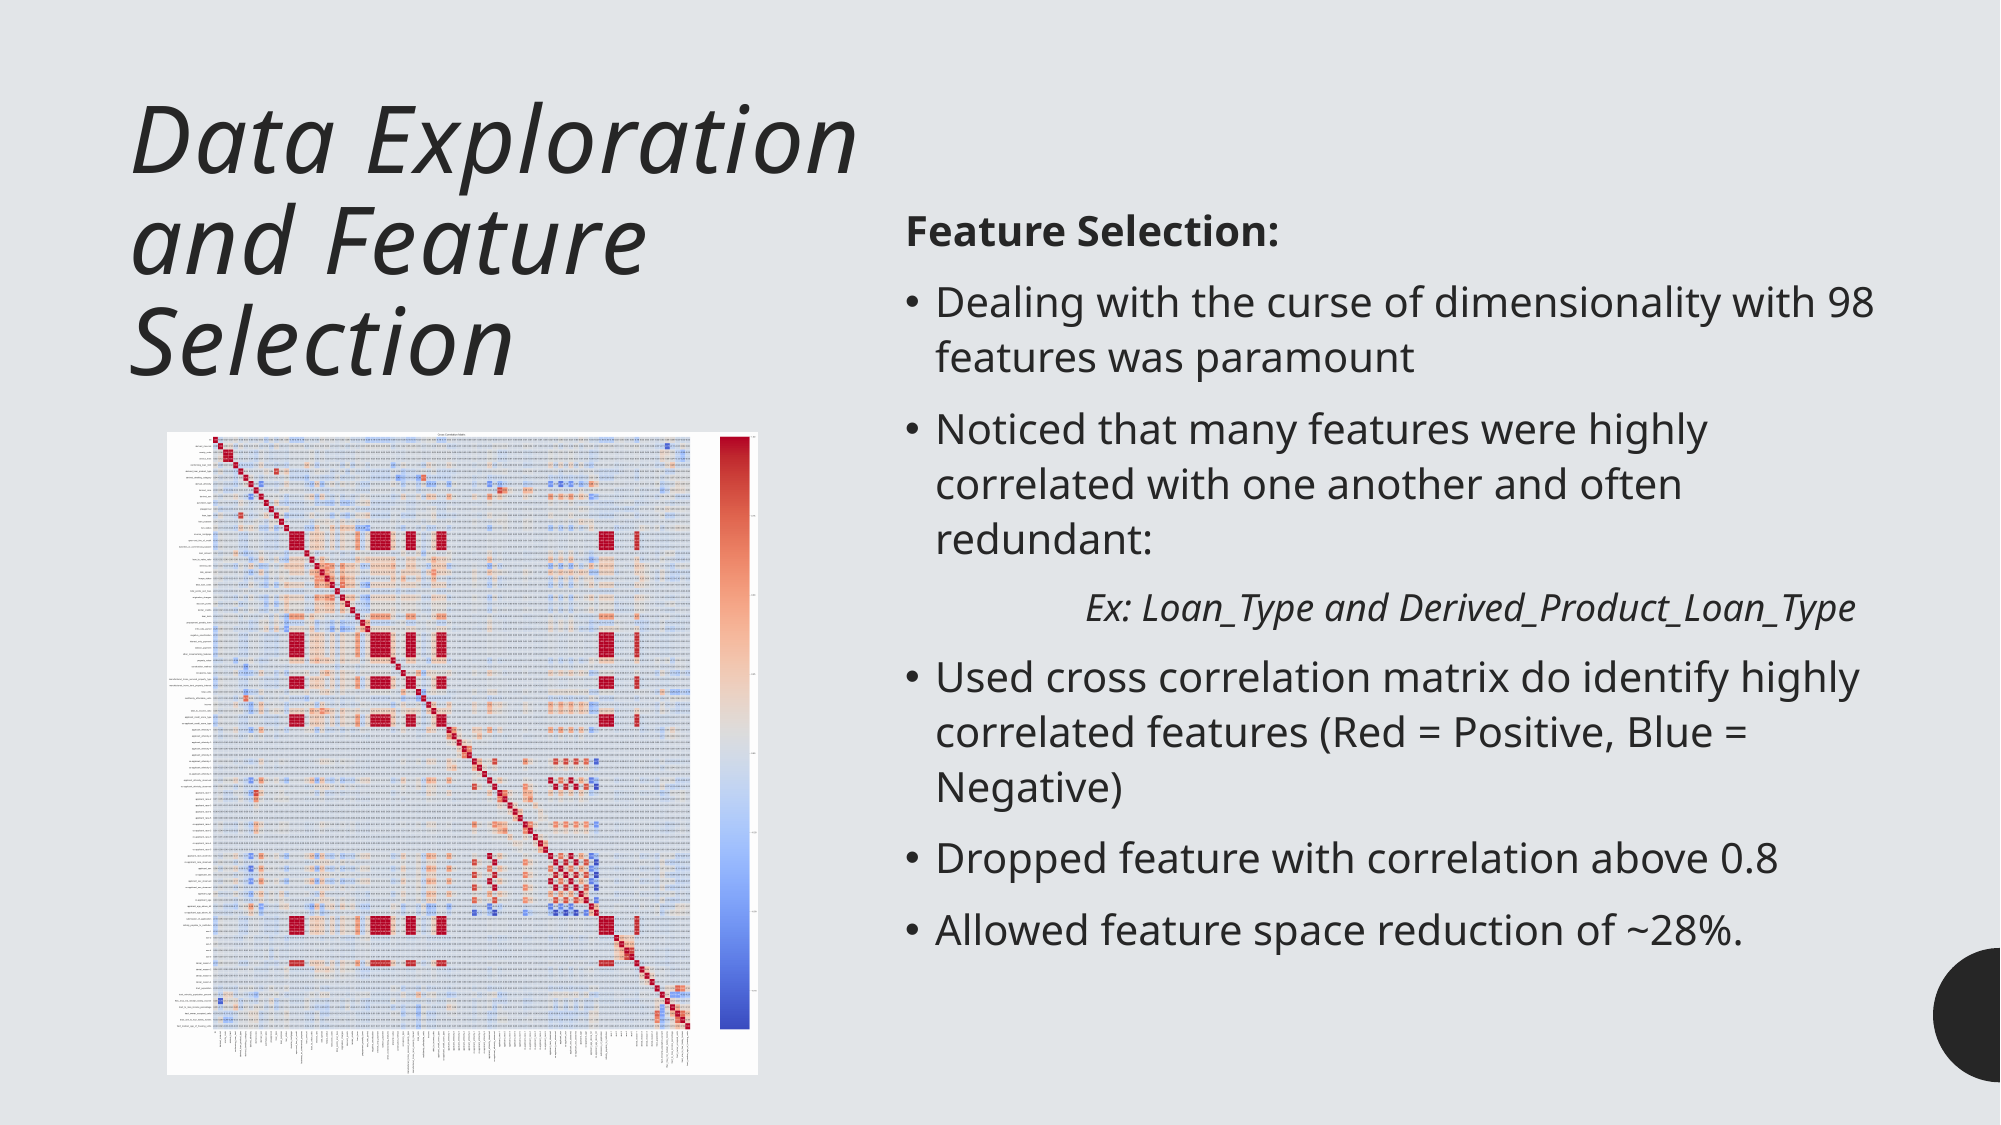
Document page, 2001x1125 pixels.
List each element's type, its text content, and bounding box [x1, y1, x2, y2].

picture [167, 432, 758, 1075]
title Data Exploration and Feature Selection [114, 84, 891, 469]
list Feature Selection: Dealing with the curse of dimensionality with 98 features was paramount Noticed that many features were highly correlated with one another and often redundant: Ex: Loan_Type and Derived_Product_Loan_Type Used cross correlation matrix do identify highly correlated features (Red = Positive, Blue = Negative) Dropped feature with correlation above 0.8 Allowed feature space reduction of ~28%. [890, 192, 1915, 973]
